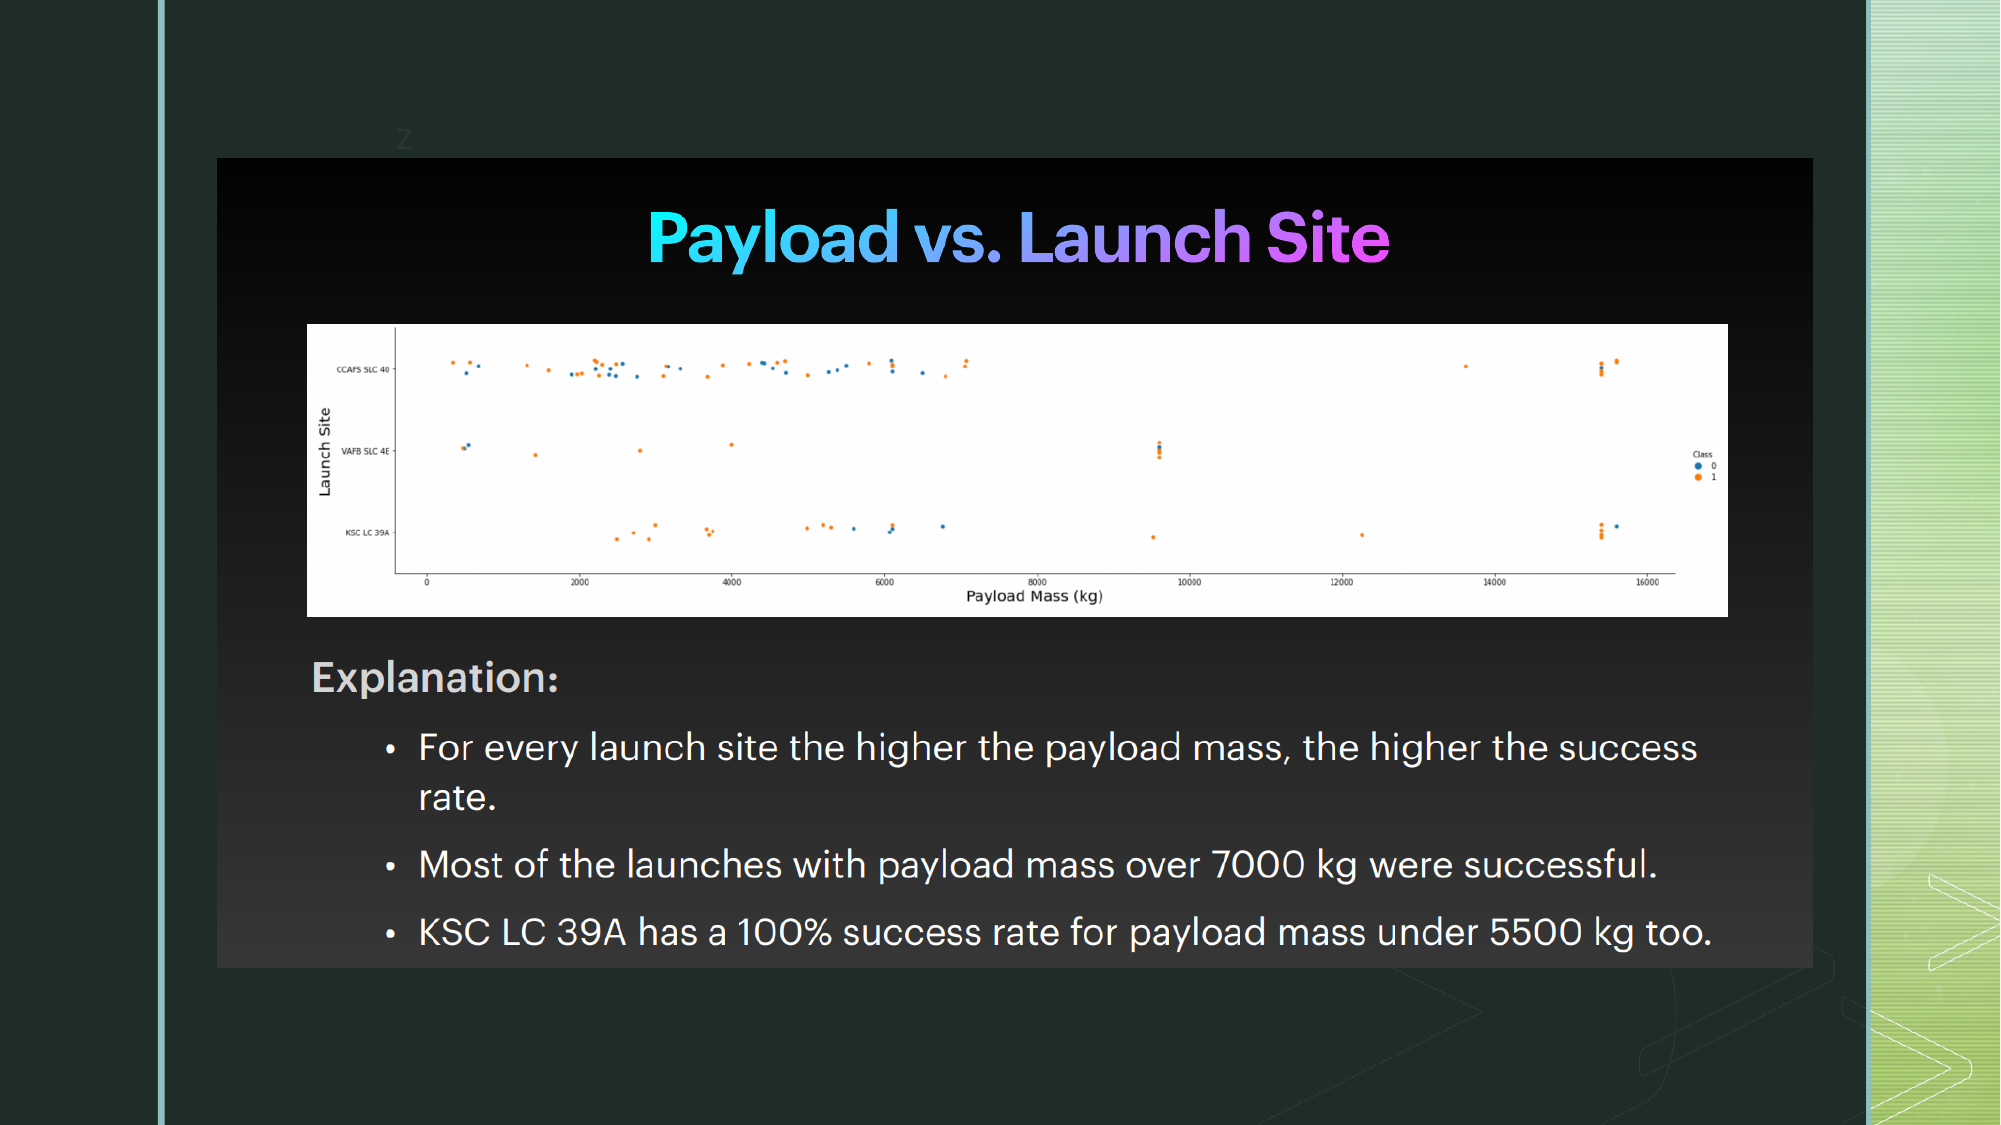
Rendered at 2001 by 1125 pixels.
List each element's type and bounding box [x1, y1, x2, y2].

list [217, 157, 1813, 968]
picture [0, 0, 2001, 1125]
